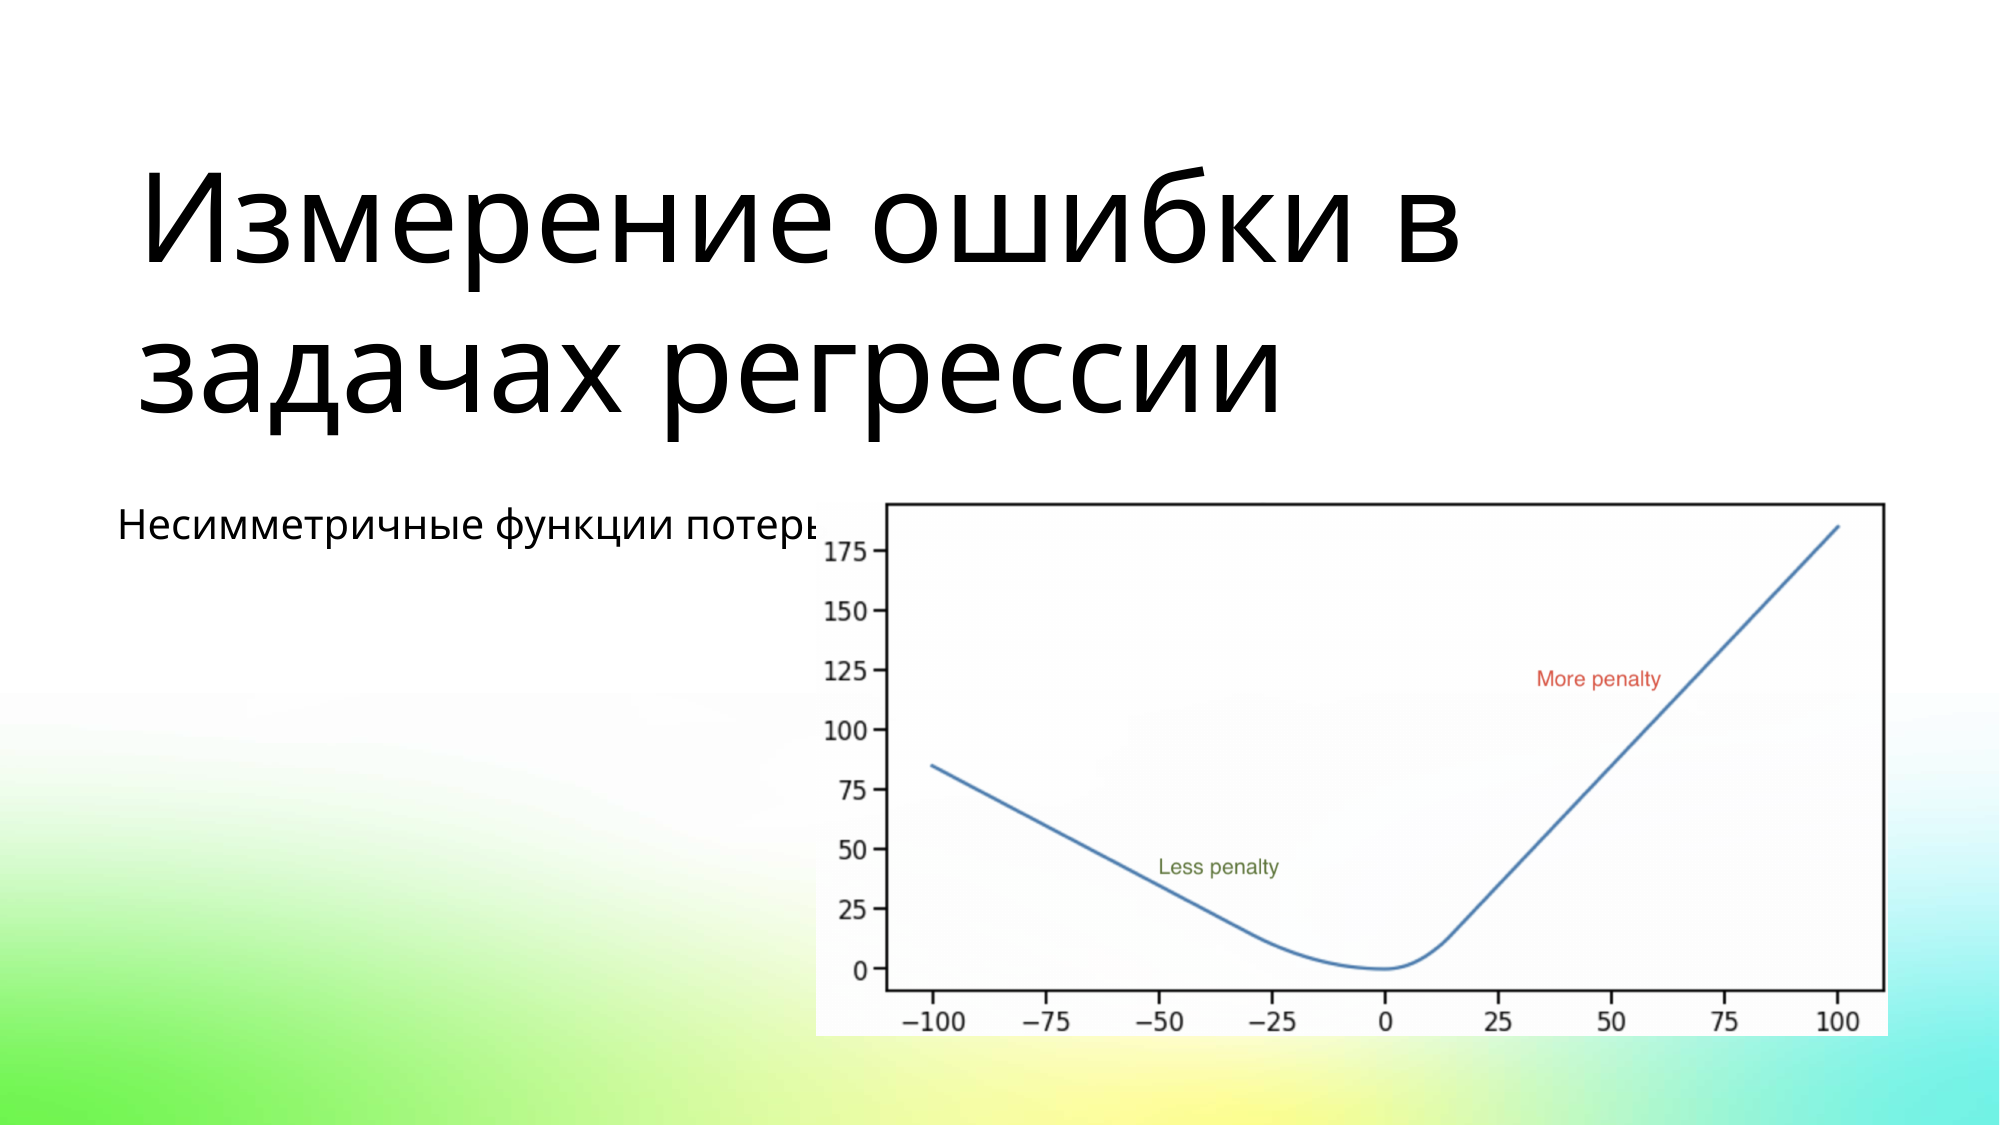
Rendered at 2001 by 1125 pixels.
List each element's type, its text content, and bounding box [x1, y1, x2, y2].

text_box Несимметричные функции потерь [116, 432, 1888, 1106]
text_box Измерение ошибки в задачах регрессии [137, 137, 1888, 338]
picture [0, 502, 2000, 1125]
